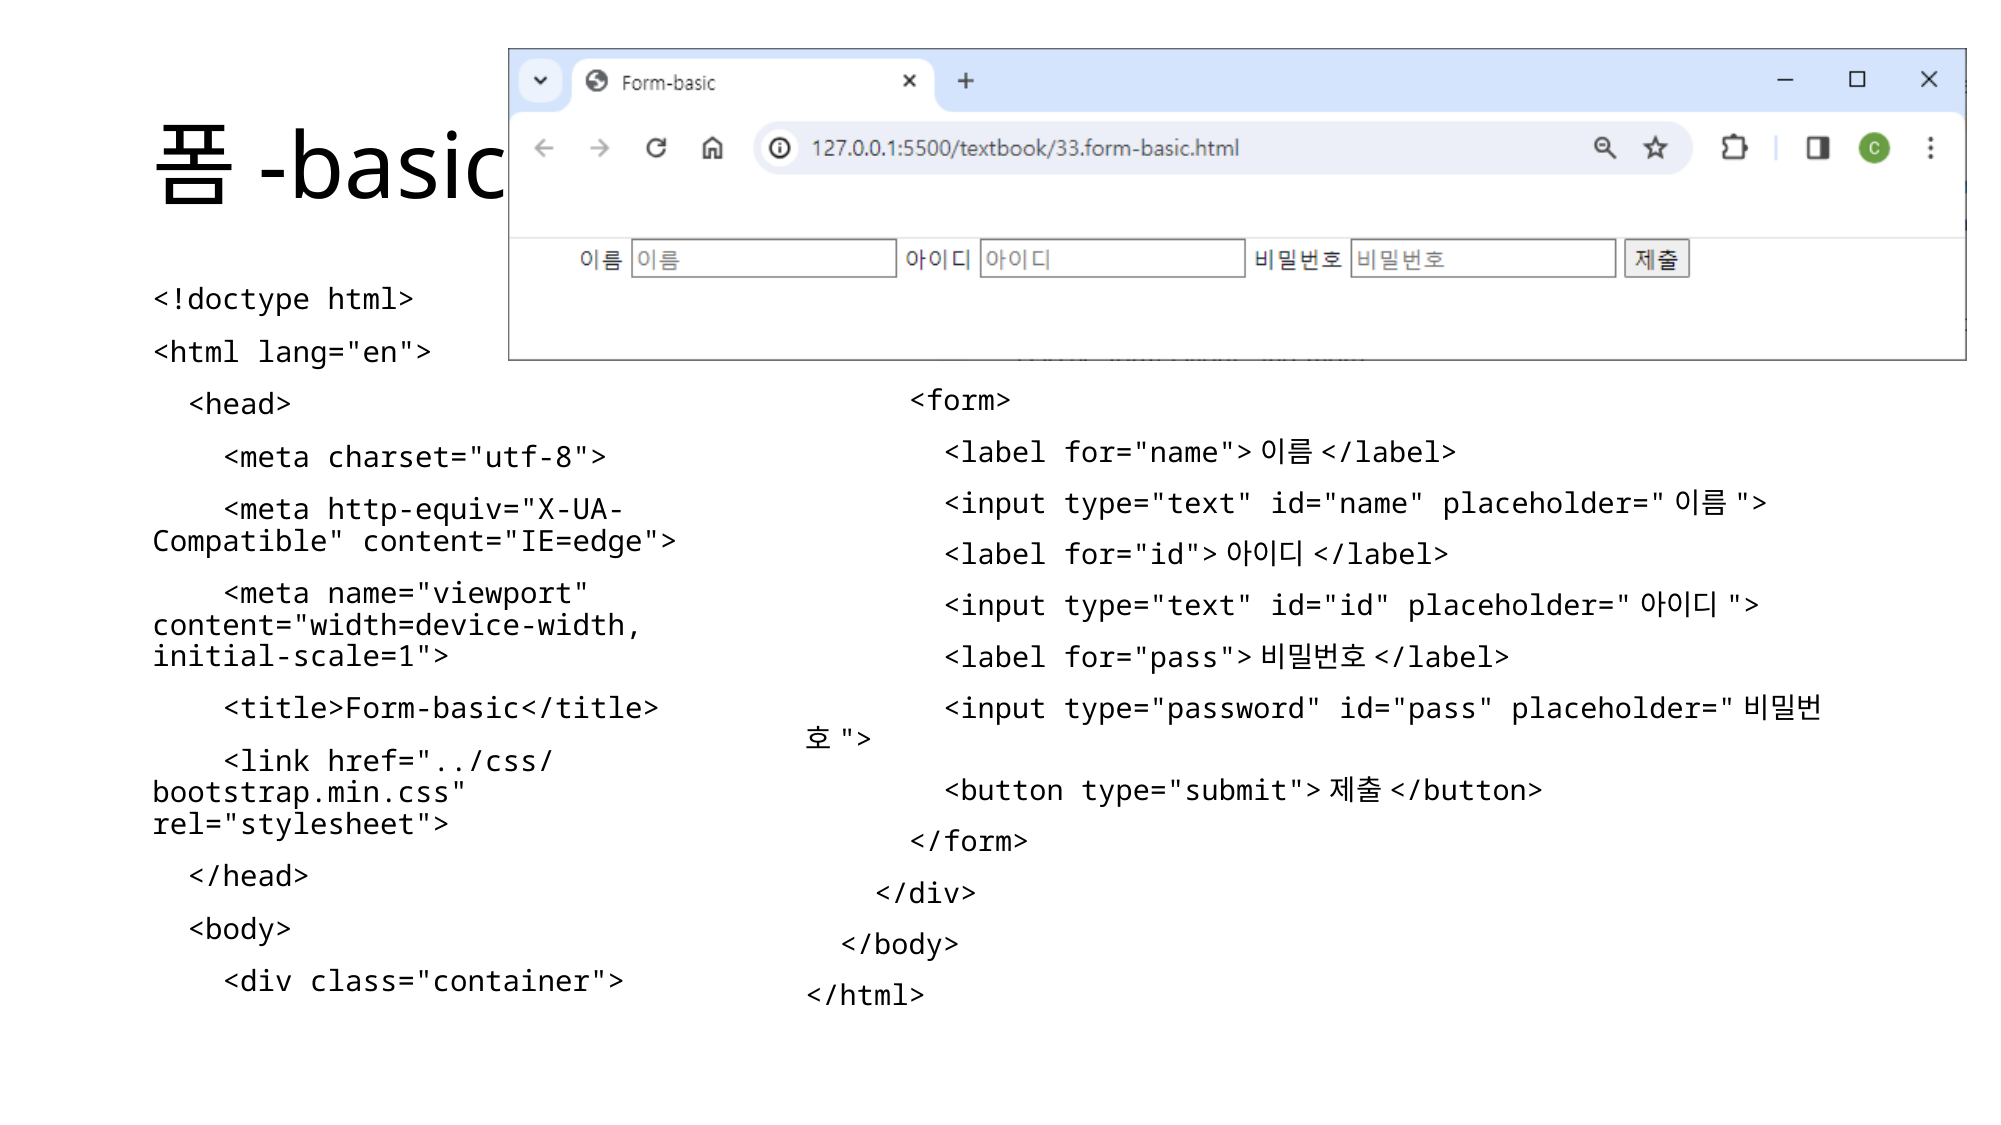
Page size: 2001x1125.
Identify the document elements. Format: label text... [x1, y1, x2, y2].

text_box <form> <label for="name">이름</label> <input type="text" id="name" placeholder="이름"> <label for="id">아이디</label> <input type="text" id="id" placeholder="아이디"> <label for="pass">비밀번호</label> <input type="password" id="pass" placeholder="비밀번호"> <button type="submit">제출</button> </form> </div> </body> </html> [790, 378, 1883, 1022]
text_box <!doctype html> <html lang="en"> <head> <meta charset="utf-8"> <meta http-equiv="X-UA-Compatible" content="IE=edge"> <meta name="viewport" content="width=device-width, initial-scale=1"> <title>Form-basic</title> <link href="../css/bootstrap.min.css" rel="stylesheet"> </head> <body> <div class="container"> [137, 277, 778, 1066]
picture [508, 48, 1967, 361]
text_box [778, 361, 1863, 1022]
title 폼-basic [137, 59, 508, 277]
